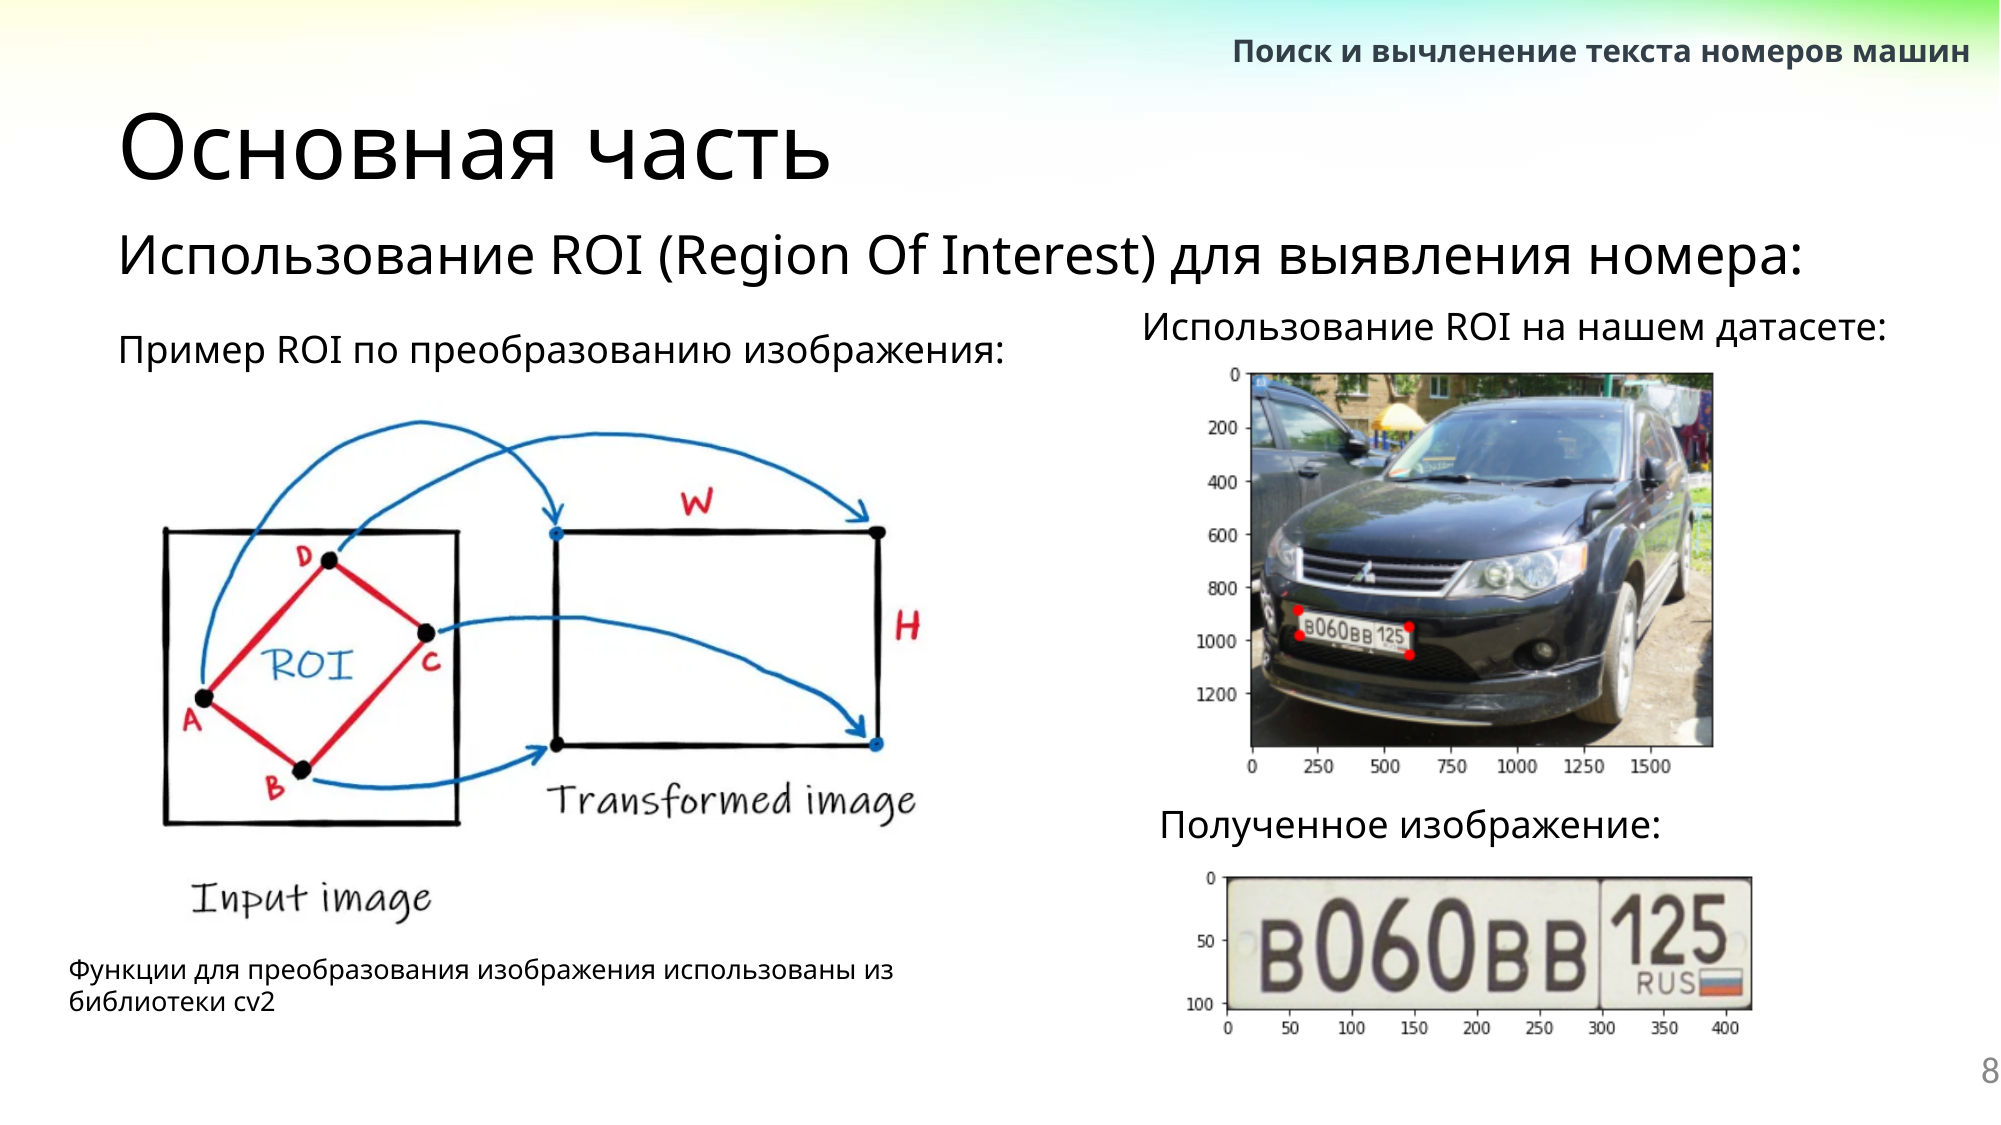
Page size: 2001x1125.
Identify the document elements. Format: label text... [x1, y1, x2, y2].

picture [1175, 861, 1762, 1047]
title Полученное изображение: [1144, 793, 2000, 962]
text_box [0, 0, 2000, 192]
slide_number 8 [1540, 1046, 2000, 1125]
title Основная часть [102, 34, 1863, 212]
picture [1184, 356, 1724, 787]
title Использование ROI (Region Of Interest) для выявления номера: [102, 212, 1863, 381]
title Использование ROI на нашем датасете: [1126, 295, 2000, 464]
text_box Поиск и вычленение текста номеров машин [1204, 15, 2000, 84]
title Функции для преобразования изображения использованы из библиотеки cv2 [53, 945, 1055, 1114]
title Пример ROI по преобразованию изображения: [102, 318, 1104, 487]
picture [102, 401, 964, 946]
